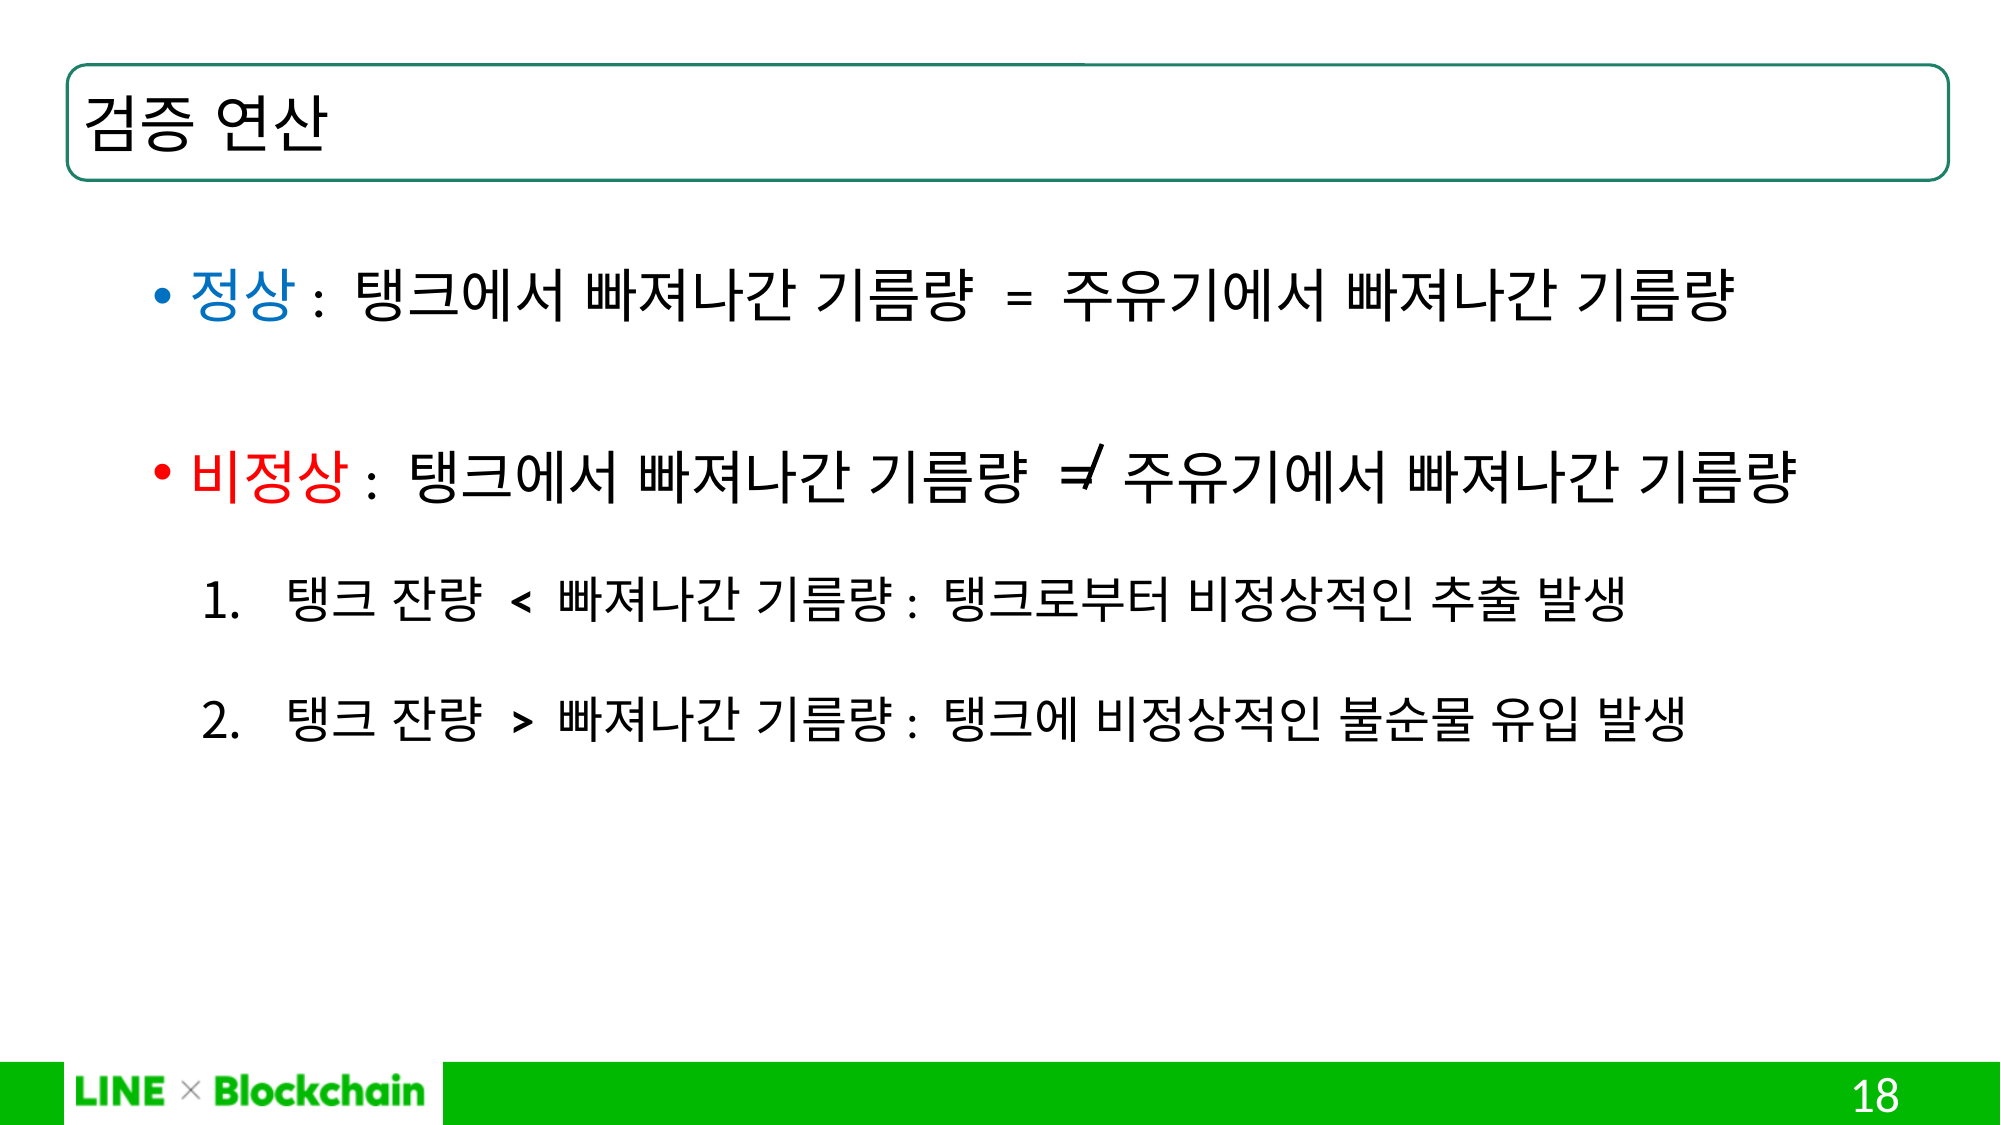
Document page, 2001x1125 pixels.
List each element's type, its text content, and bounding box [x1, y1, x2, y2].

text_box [1084, 444, 1102, 490]
list 정상: 탱크에서 빠져나간 기름량 = 주유기에서 빠져나간 기름량 비정상: 탱크에서 빠져나간 기름량 = 주유기에서 빠져나간 기름량 [137, 182, 1890, 528]
text_box 탱크 잔량 < 빠져나간 기름량: 탱크로부터 비정상적인 추출 발생 탱크 잔량 > 빠져나간 기름량: 탱크에 비정상적인 불순물 유입 발생 [186, 561, 1784, 757]
text_box [66, 63, 1950, 182]
text_box 검증 연산 [67, 86, 1819, 217]
picture [64, 1061, 443, 1125]
